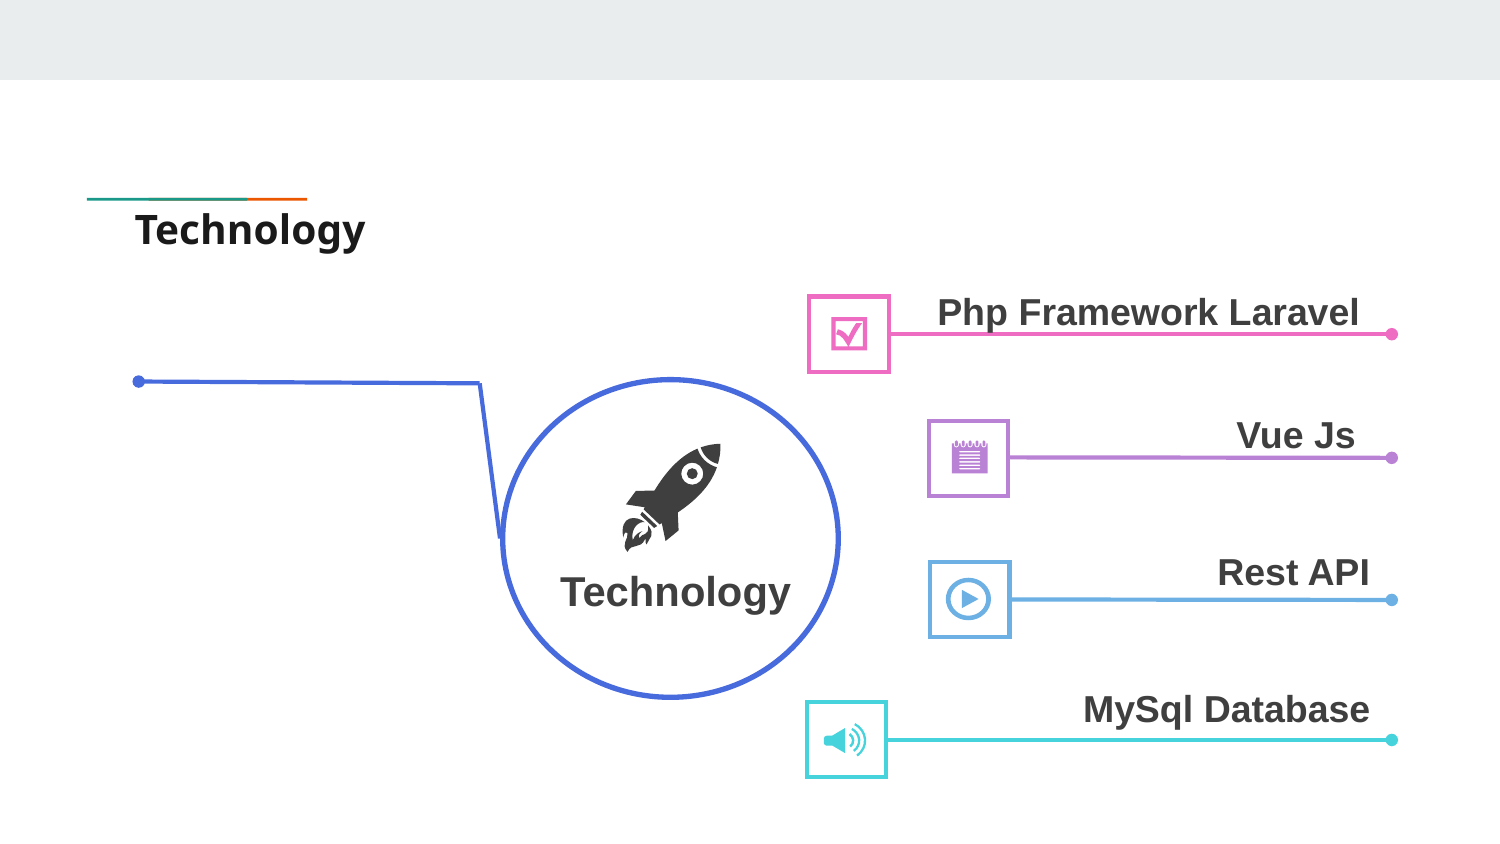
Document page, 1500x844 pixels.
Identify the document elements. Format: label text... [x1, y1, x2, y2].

text_box [809, 296, 889, 372]
text_box Php Framework Laravel [890, 280, 1386, 333]
title Technology [119, 189, 1381, 269]
text_box [945, 577, 992, 621]
text_box [806, 701, 887, 778]
text_box [851, 727, 861, 752]
text_box [823, 727, 846, 754]
text_box [622, 448, 717, 552]
text_box [831, 317, 868, 351]
text_box Rest API [1020, 540, 1385, 597]
text_box [930, 561, 1010, 638]
text_box [700, 443, 721, 464]
text_box [854, 723, 867, 757]
text_box MySql Database [890, 677, 1386, 738]
text_box Vue Js [1016, 403, 1382, 455]
text_box [848, 733, 855, 748]
text_box [951, 440, 988, 474]
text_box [479, 383, 551, 425]
text_box [500, 376, 841, 700]
text_box Technology [542, 557, 810, 623]
text_box [928, 420, 1009, 497]
